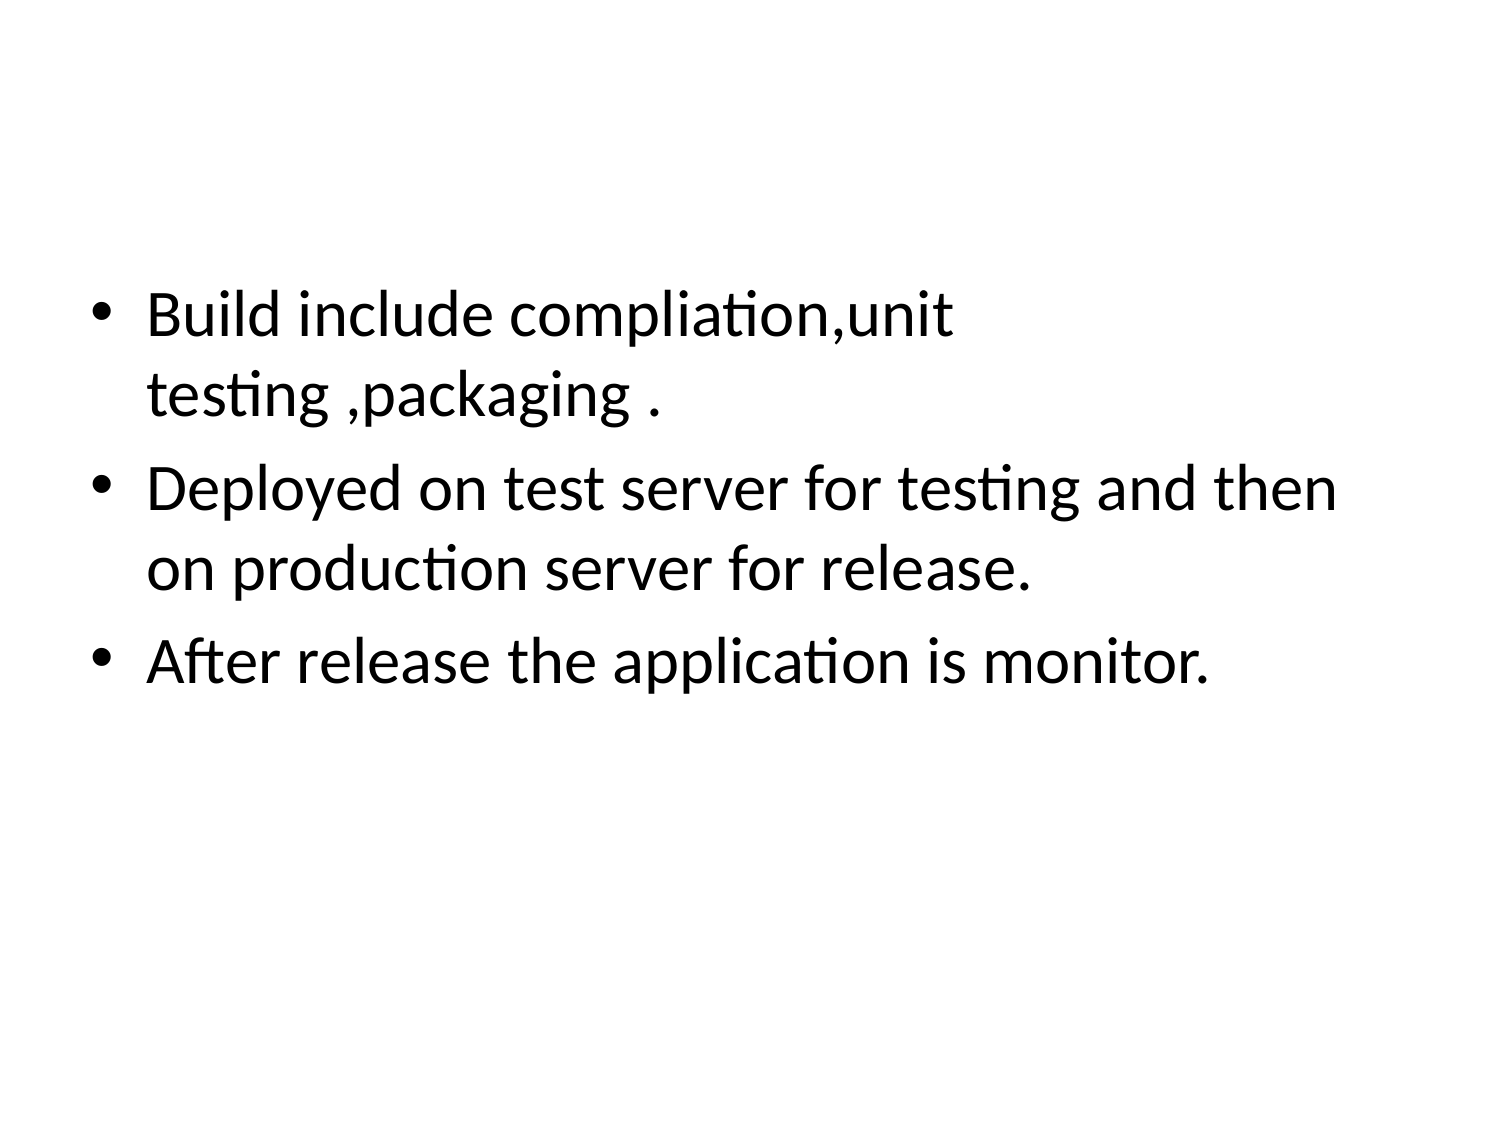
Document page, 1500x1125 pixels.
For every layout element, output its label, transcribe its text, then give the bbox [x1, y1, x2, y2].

list Build include compliation,unit testing ,packaging . Deployed on test server for testing and then on production server for release. After release the application is monitor. [75, 262, 1425, 1005]
